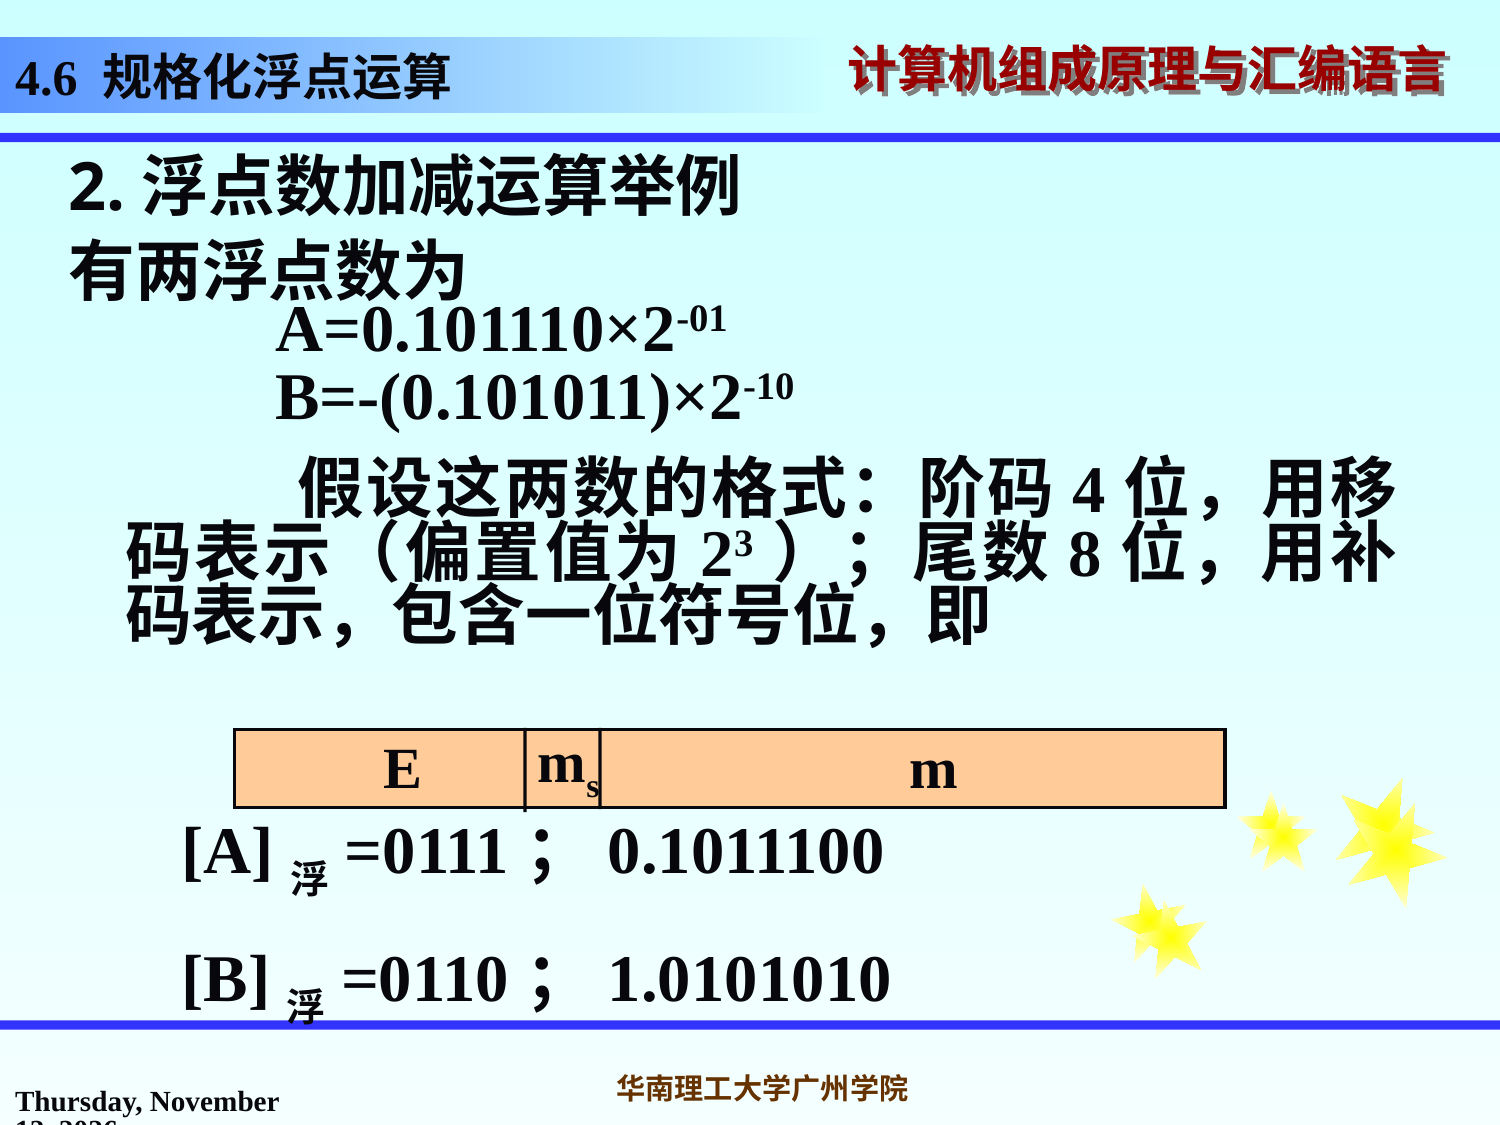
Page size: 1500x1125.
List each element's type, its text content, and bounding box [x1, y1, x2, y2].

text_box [234, 716, 1226, 811]
text_box [A]浮=0111；0.1011100 [B]浮=0110；1.0101010 [99, 799, 1438, 1037]
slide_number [0, 1050, 313, 1125]
list 2.浮点数加减运算举例 有两浮点数为 A=0.101110×2-01 B=-(0.101011)×2-10 假设这两数的格式：阶码4位，用移码表示（偏置值为23）；尾数8位，用补码表示，包含一位符号位，即 [53, 136, 1413, 693]
title 4.6 规格化浮点运算 [0, 37, 825, 113]
footer 华南理工大学广州学院 [525, 1050, 1000, 1125]
